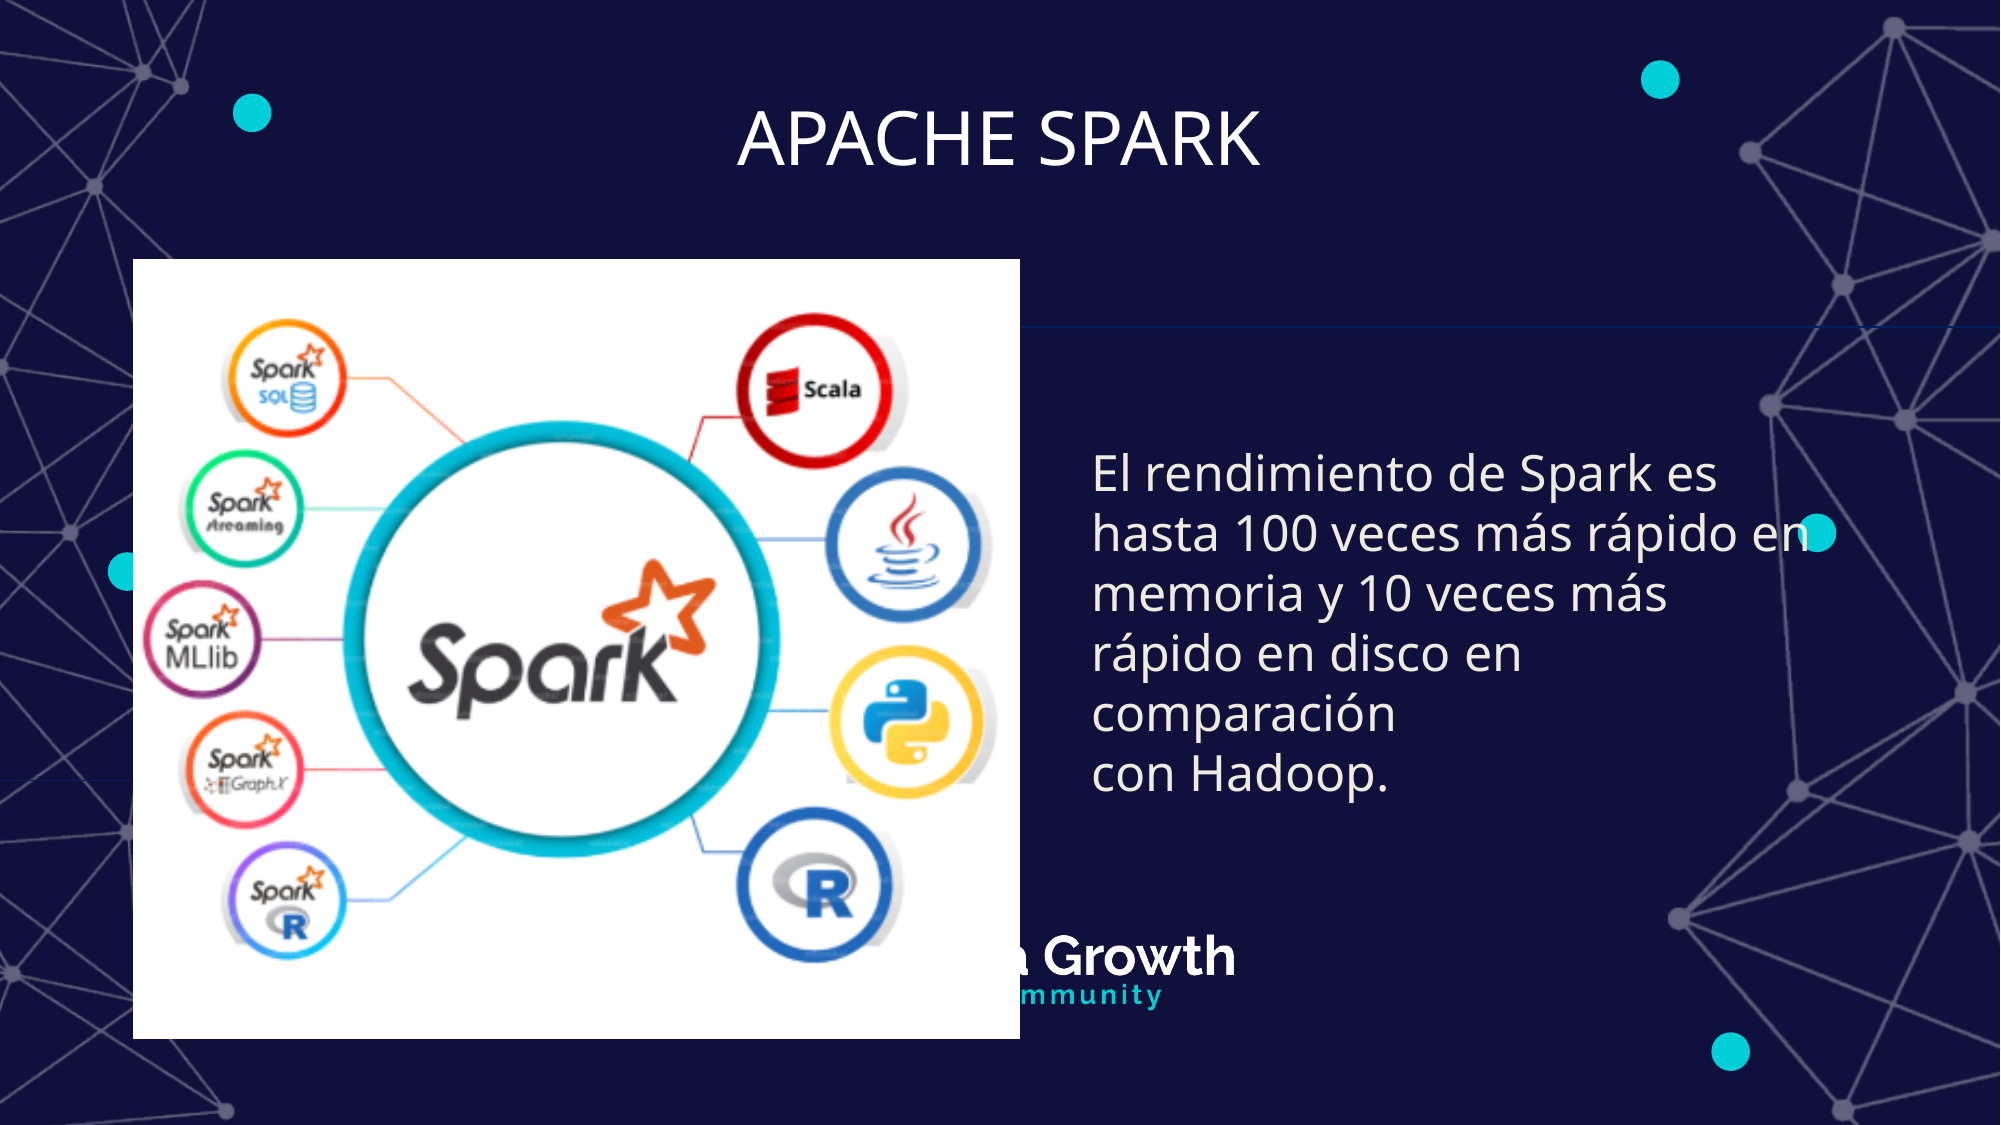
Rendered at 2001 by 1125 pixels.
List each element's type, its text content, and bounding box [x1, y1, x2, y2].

title APACHE SPARK [186, 90, 1812, 202]
text_box [1114, 425, 2000, 502]
text_box El rendimiento de Spark es hasta 100 veces más rápido en memoria y 10 veces más rápido en disco en comparación con Hadoop. [1076, 434, 1842, 809]
picture [133, 259, 1259, 1042]
